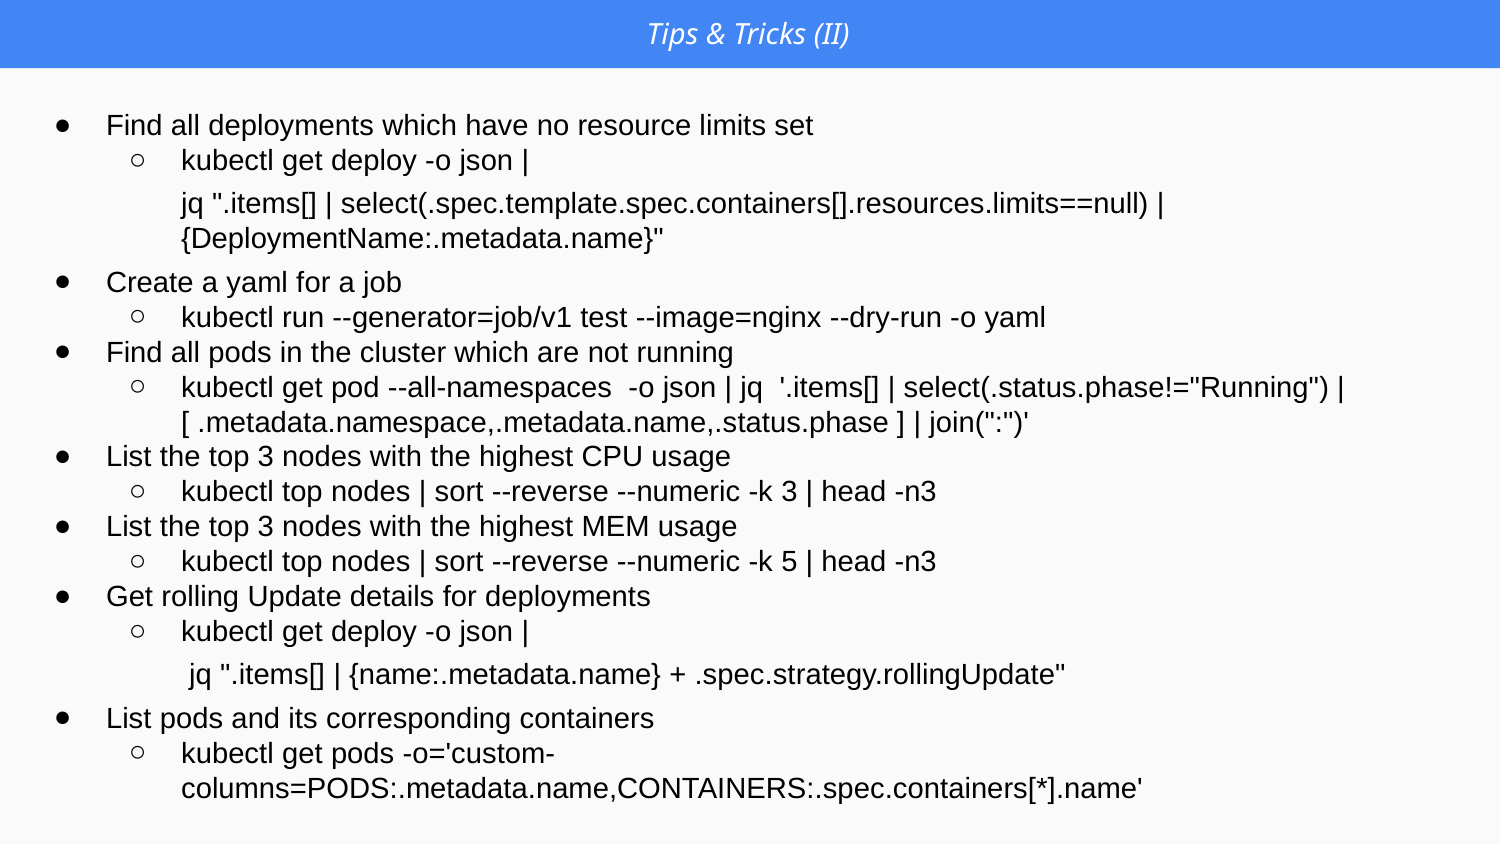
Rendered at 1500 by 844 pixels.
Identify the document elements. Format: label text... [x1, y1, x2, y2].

text_box Find all deployments which have no resource limits set kubectl get deploy -o json | jq ".items[] | select(.spec.template.spec.containers[].resources.limits==null) | {DeploymentName:.metadata.name}" Create a yaml for a job kubectl run --generator=job/v1 test --image=nginx --dry-run -o yaml Find all pods in the cluster which are not running kubectl get pod --all-namespaces -o json | jq '.items[] | select(.status.phase!="Running") | [ .metadata.namespace,.metadata.name,.status.phase ] | join(":")' List the top 3 nodes with the highest CPU usage kubectl top nodes | sort --reverse --numeric -k 3 | head -n3 List the top 3 nodes with the highest MEM usage kubectl top nodes | sort --reverse --numeric -k 5 | head -n3 Get rolling Update details for deployments kubectl get deploy -o json | jq ".items[] | {name:.metadata.name} + .spec.strategy.rollingUpdate" List pods and its corresponding containers kubectl get pods -o='custom-columns=PODS:.metadata.name,CONTAINERS:.spec.containers[*].name' [15, 91, 1454, 815]
title Tips & Tricks (II) [0, 0, 1497, 69]
